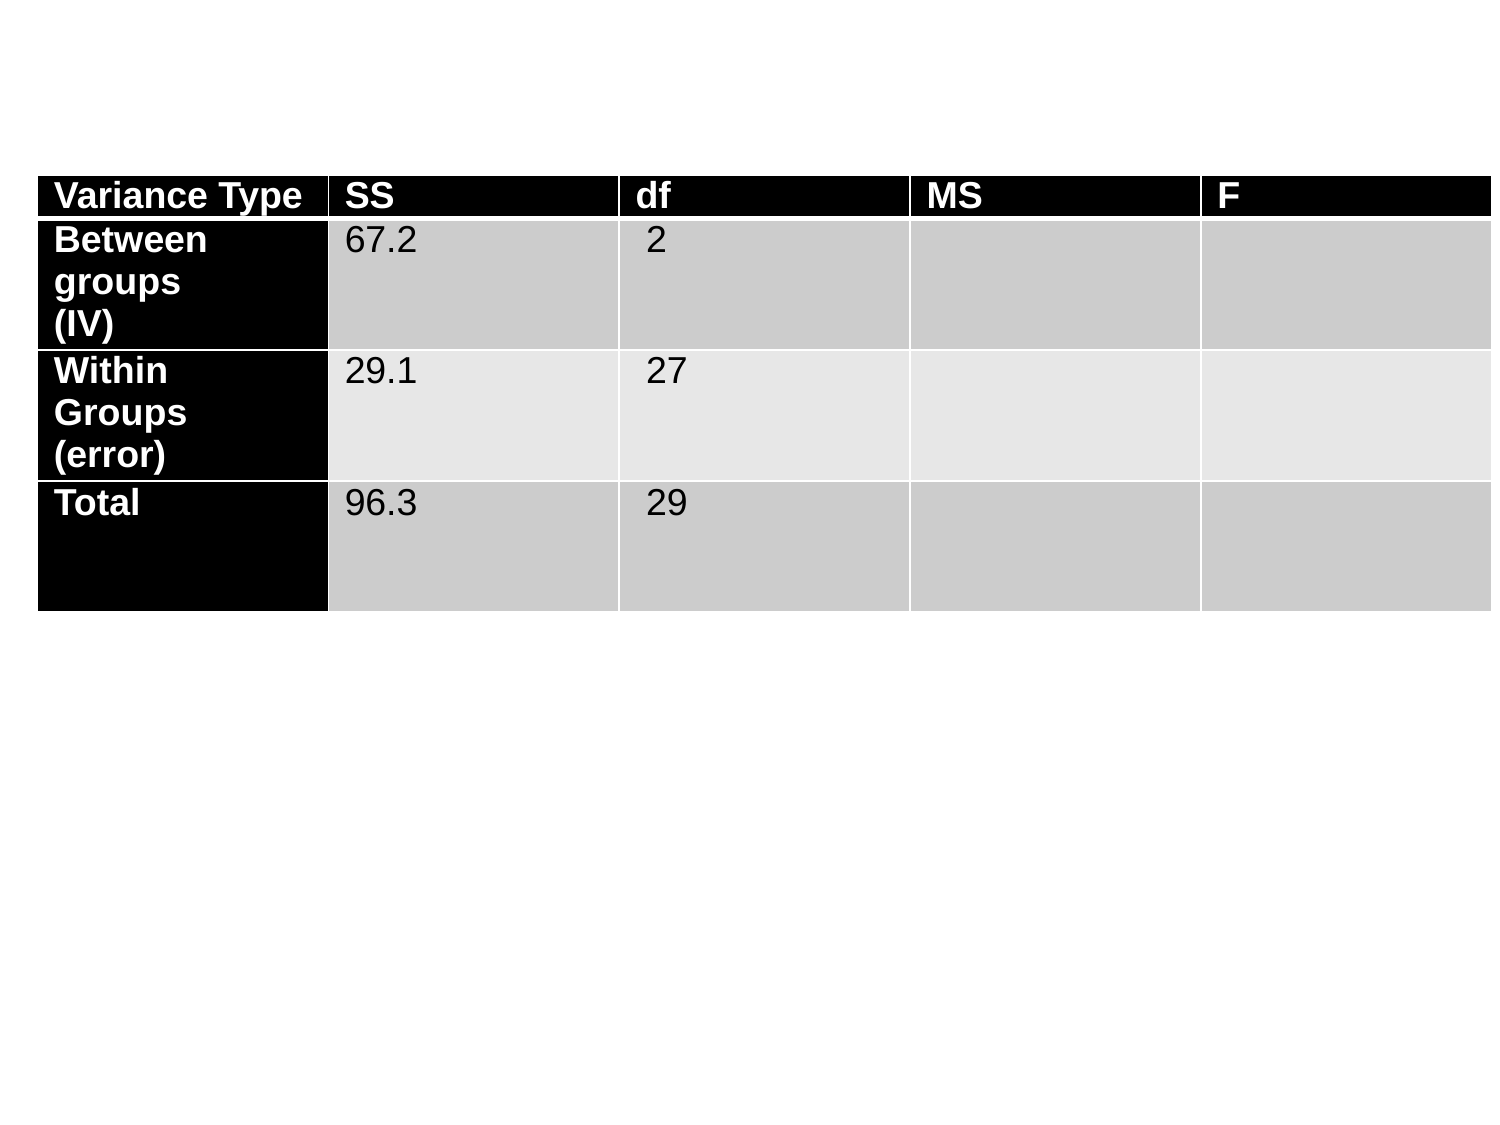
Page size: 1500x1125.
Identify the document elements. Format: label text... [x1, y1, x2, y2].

table_header SS [329, 176, 618, 216]
table_cell [1202, 482, 1491, 611]
table_header df [620, 176, 909, 216]
table_cell Total [38, 482, 328, 611]
table_cell 2 [620, 221, 909, 349]
table_cell [1202, 351, 1491, 480]
table_cell [911, 482, 1200, 611]
table_cell [911, 351, 1200, 480]
table_cell Between groups (IV) [38, 221, 328, 349]
table_cell Within Groups (error) [38, 351, 328, 480]
table_header MS [911, 176, 1200, 216]
table_cell 67.2 [329, 221, 618, 349]
table_cell 29 [620, 482, 909, 611]
table_header Variance Type [38, 176, 328, 216]
table_cell [1202, 221, 1491, 349]
table_cell 96.3 [329, 482, 618, 611]
table_cell 29.1 [329, 351, 618, 480]
table_cell 27 [620, 351, 909, 480]
table_cell [911, 221, 1200, 349]
table_header F [1202, 176, 1491, 216]
